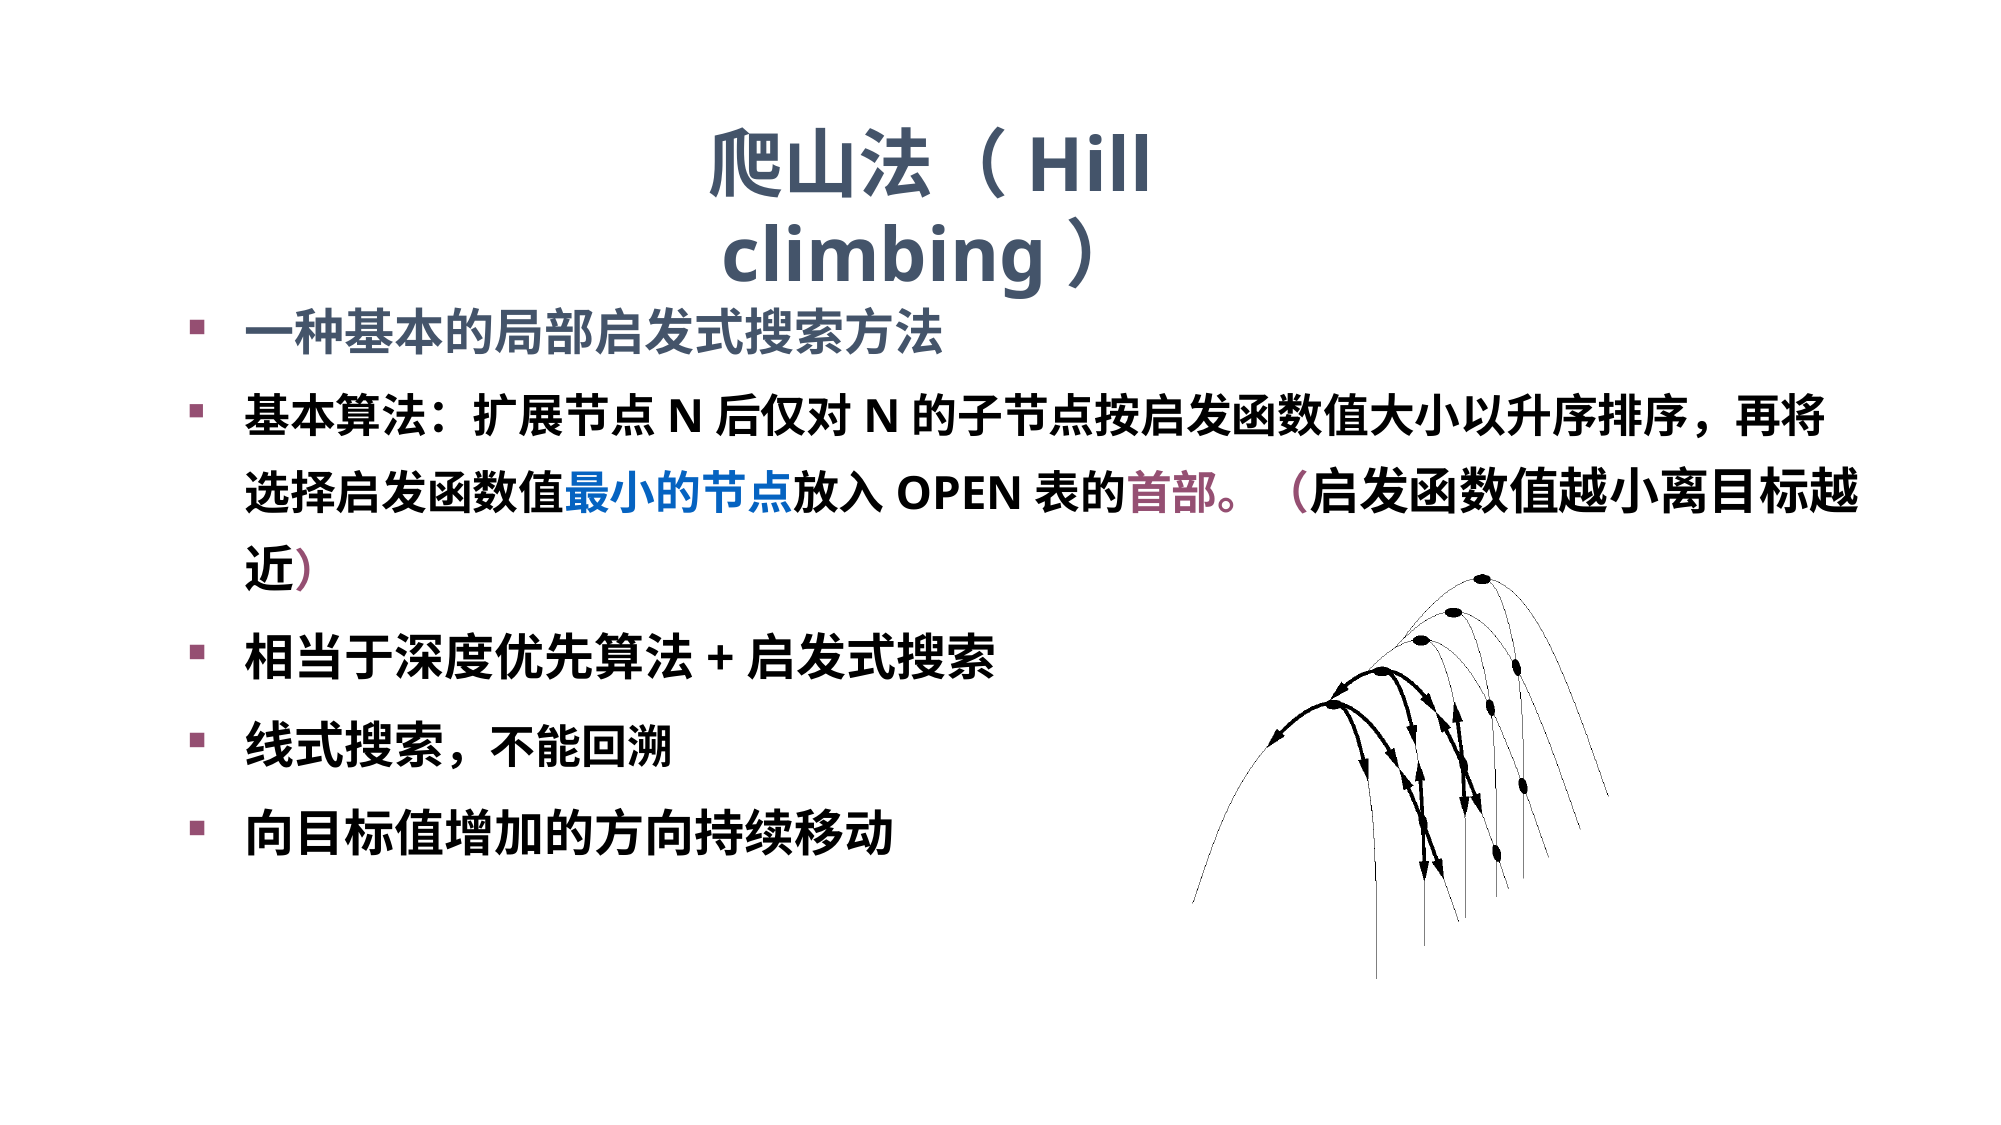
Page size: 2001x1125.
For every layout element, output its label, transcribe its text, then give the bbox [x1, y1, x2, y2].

text_box 一种基本的局部启发式搜索方法 基本算法：扩展节点N后仅对N的子节点按启发函数值大小以升序排序，再将选择启发函数值最小的节点放入OPEN表的首部。（启发函数值越小离目标越近） 相当于深度优先算法+启发式搜索 线式搜索，不能回溯 向目标值增加的方向持续移动 [173, 275, 1875, 941]
text_box 爬山法（Hill climbing） [487, 137, 1375, 275]
picture [1188, 562, 1674, 1035]
